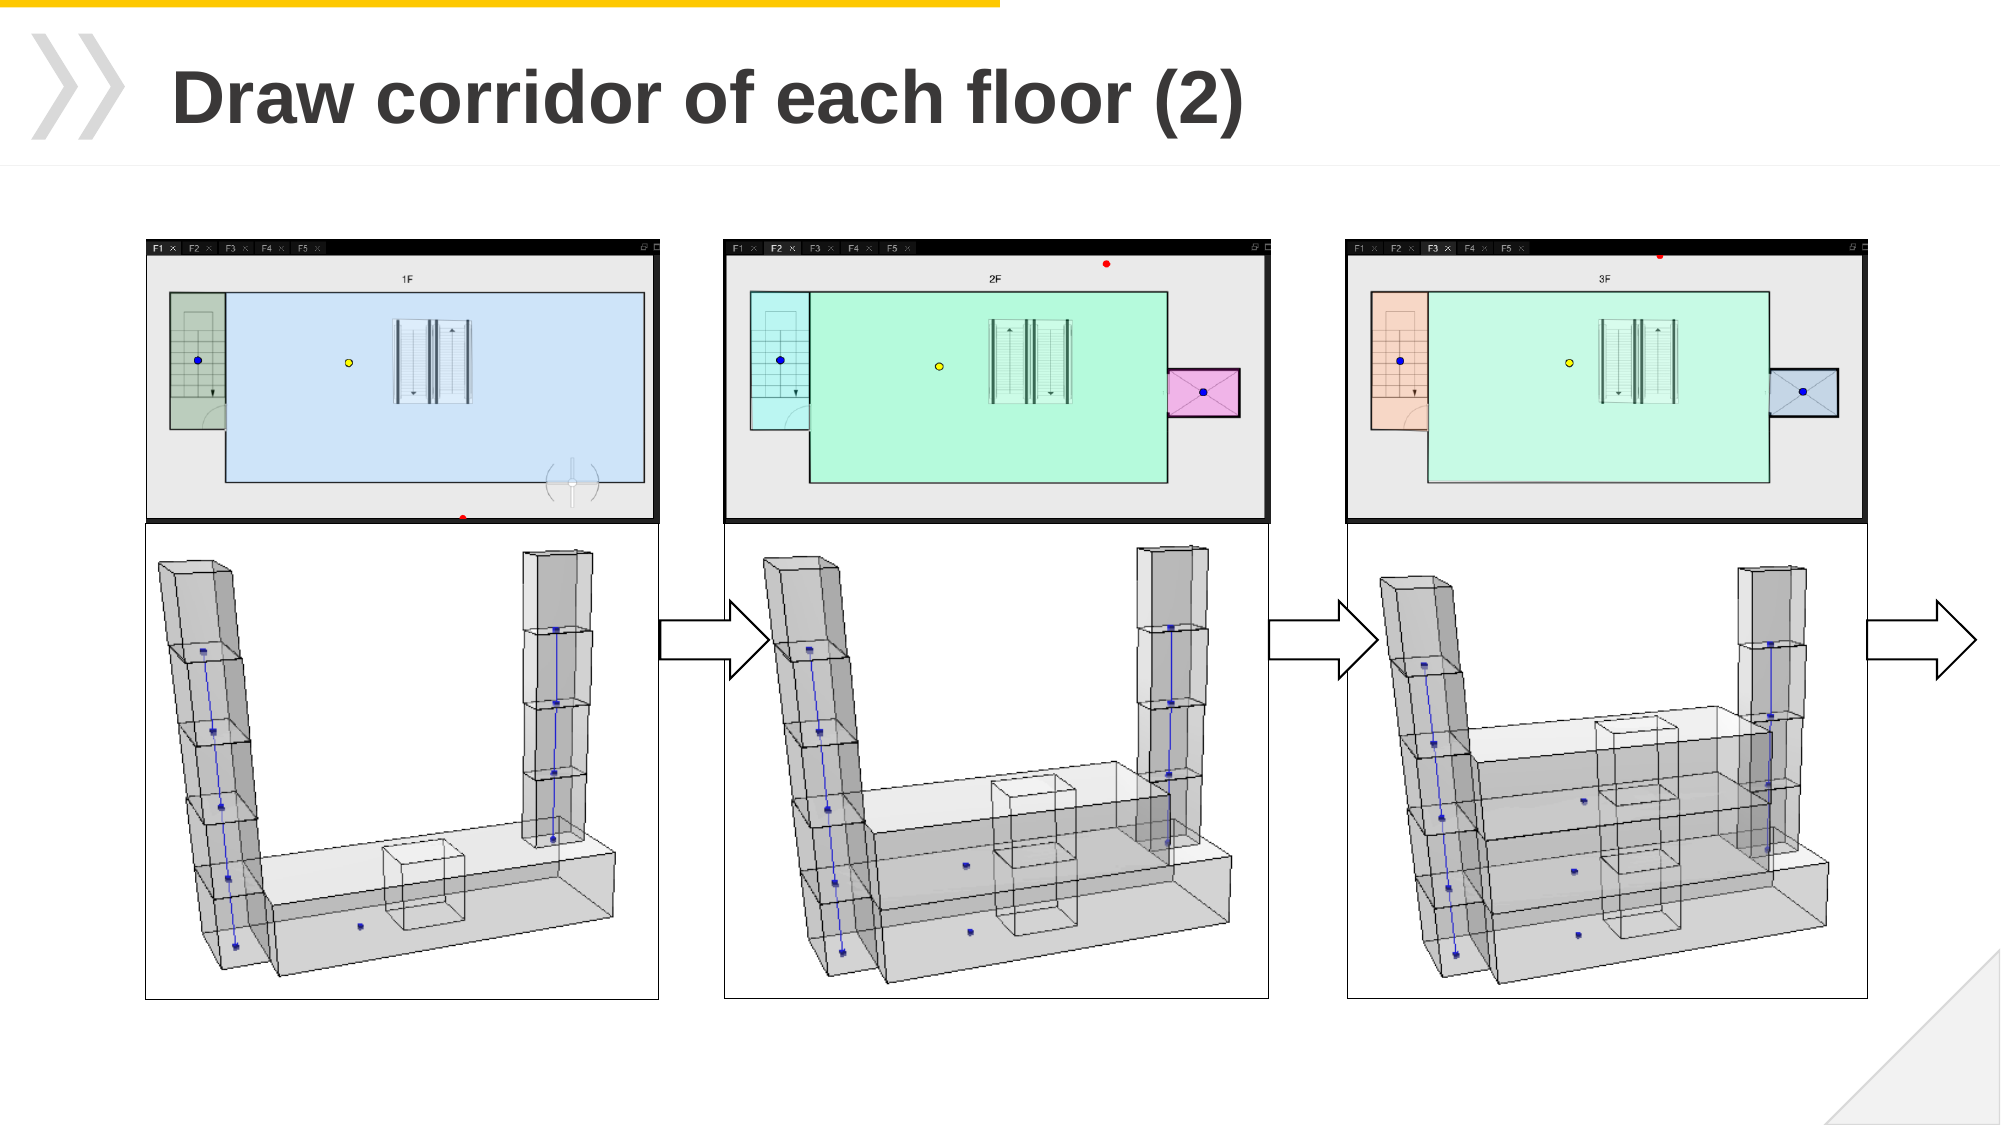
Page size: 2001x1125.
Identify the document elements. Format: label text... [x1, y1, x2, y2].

text_box [1269, 598, 1346, 682]
text_box [1868, 598, 1978, 682]
picture [145, 239, 660, 1000]
picture [723, 239, 1271, 999]
title Draw corridor of each floor (2) [156, 39, 1882, 159]
text_box [659, 619, 724, 661]
picture [1345, 239, 1868, 999]
